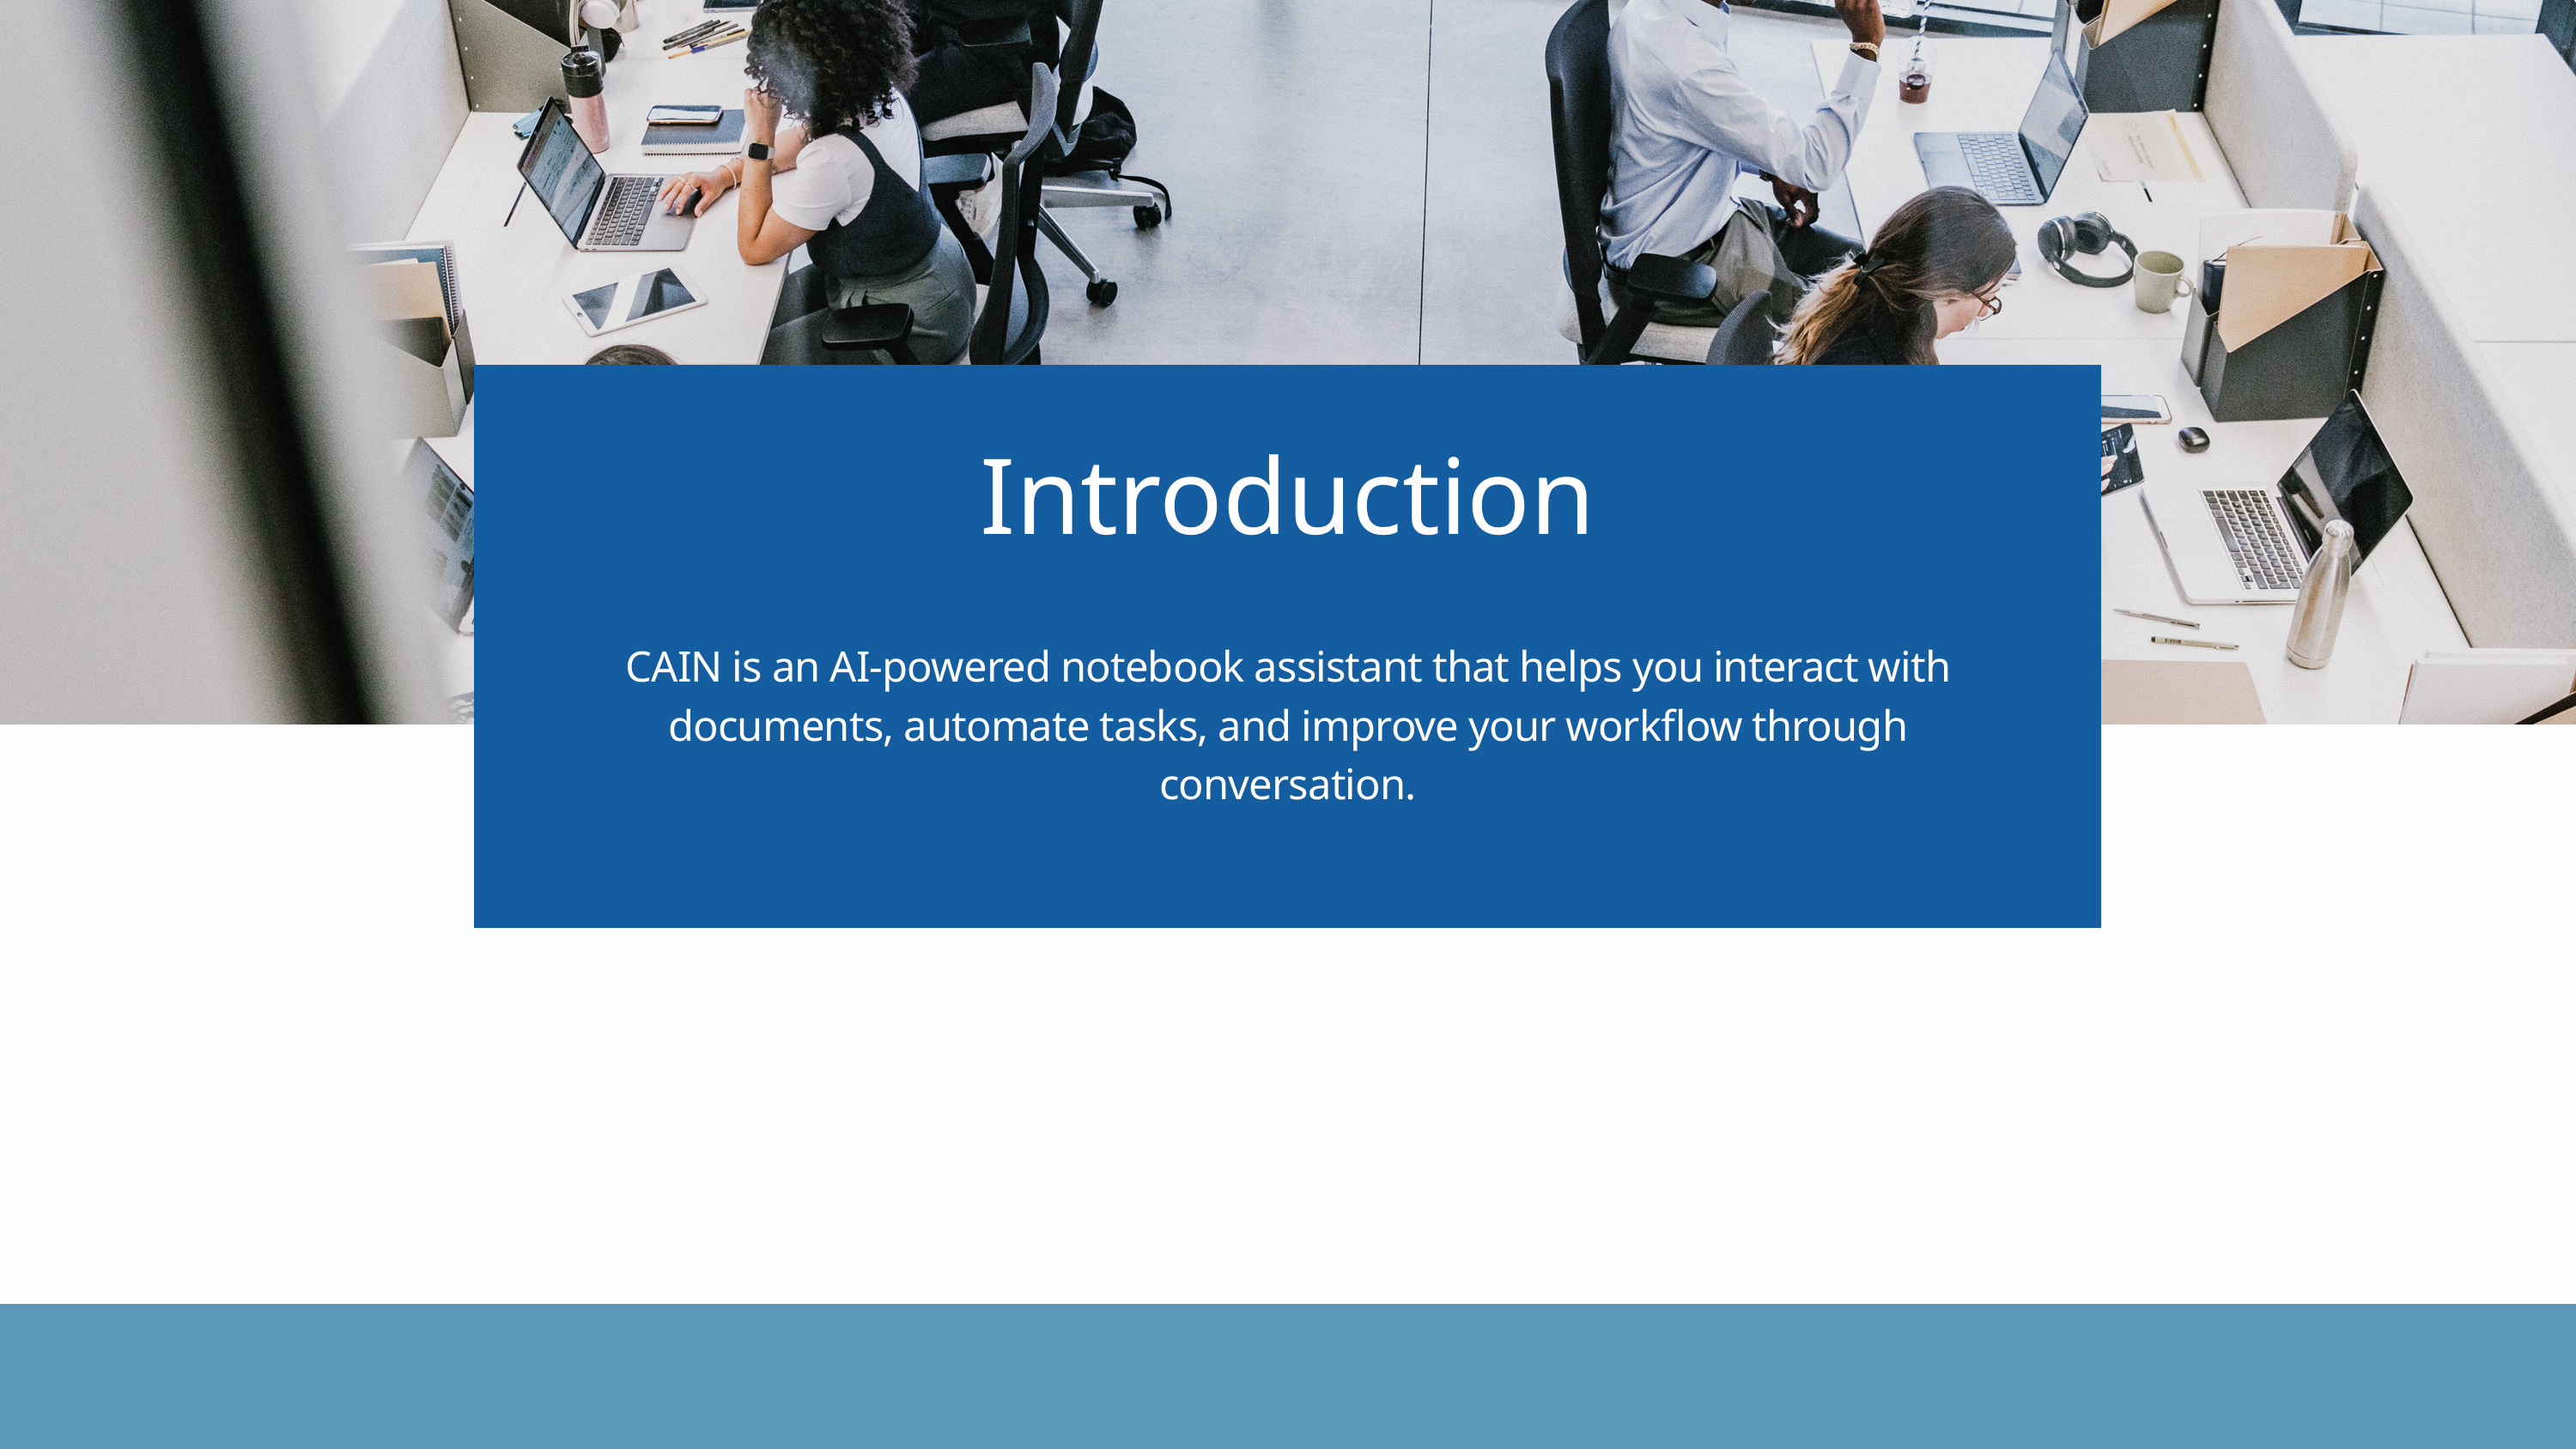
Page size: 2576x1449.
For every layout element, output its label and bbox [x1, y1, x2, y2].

text_box [0, 1303, 2576, 1449]
text_box [0, 0, 2576, 724]
text_box [474, 364, 2102, 929]
